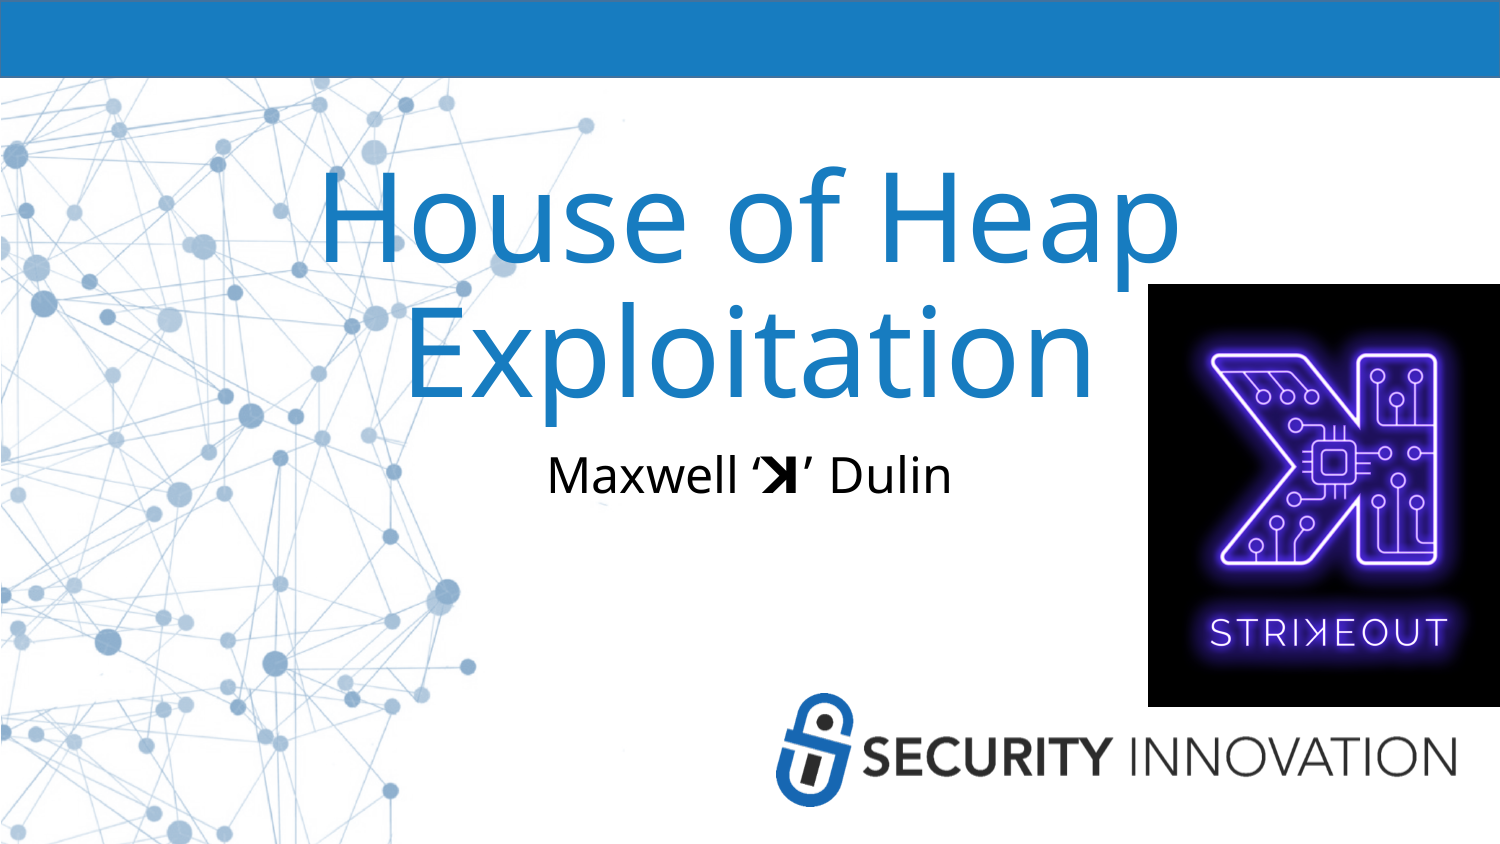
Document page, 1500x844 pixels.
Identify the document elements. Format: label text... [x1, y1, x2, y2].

picture [776, 284, 1500, 807]
title House of Heap Exploitation [187, 138, 1313, 432]
subtitle Maxwell ‘ꓘ’ Dulin [187, 443, 1148, 647]
